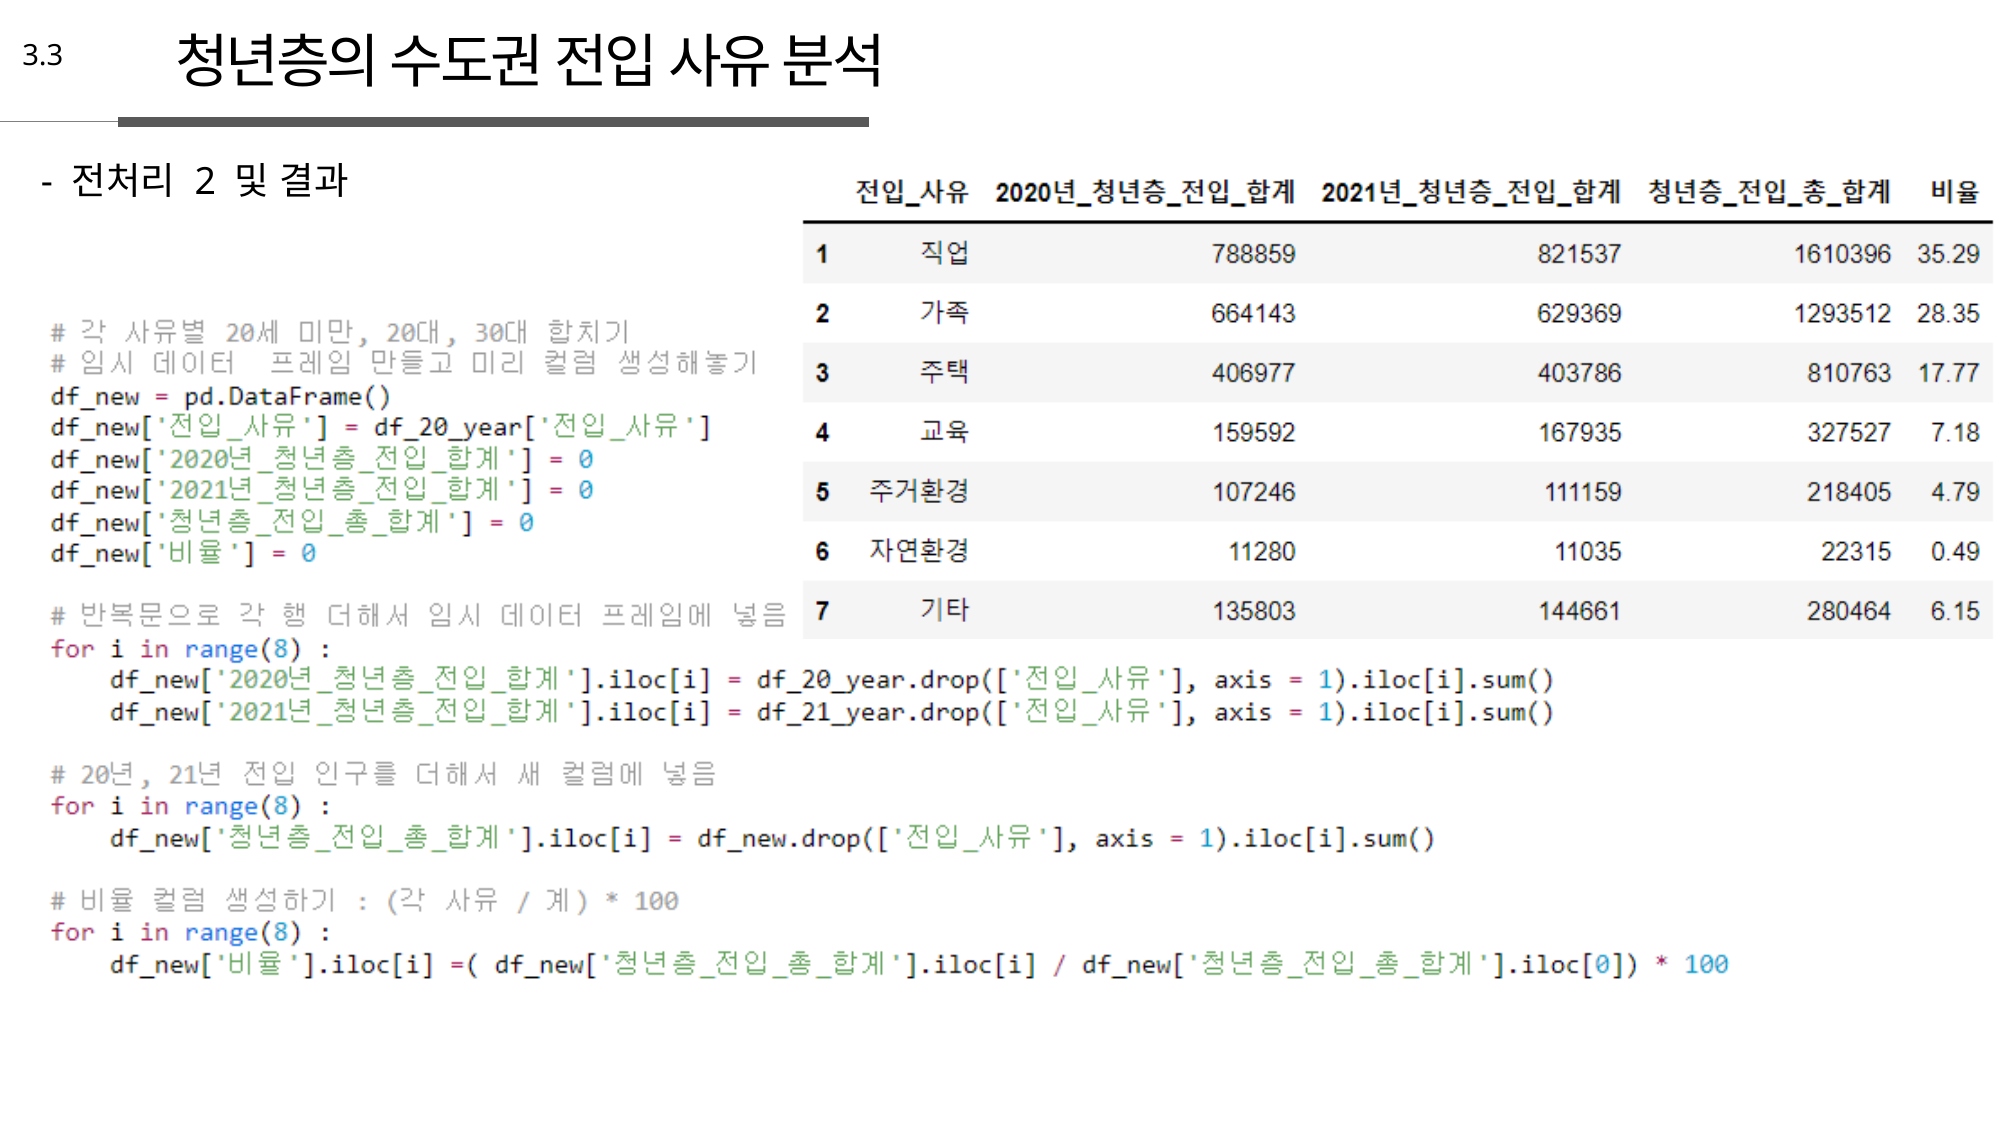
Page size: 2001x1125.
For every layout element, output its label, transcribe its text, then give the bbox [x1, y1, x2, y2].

text_box 3.3 [7, 28, 79, 79]
picture [42, 168, 2000, 995]
text_box 청년층의 수도권 전입 사유 분석 [160, 16, 902, 102]
text_box - 전처리 2 및 결과 [25, 149, 930, 210]
